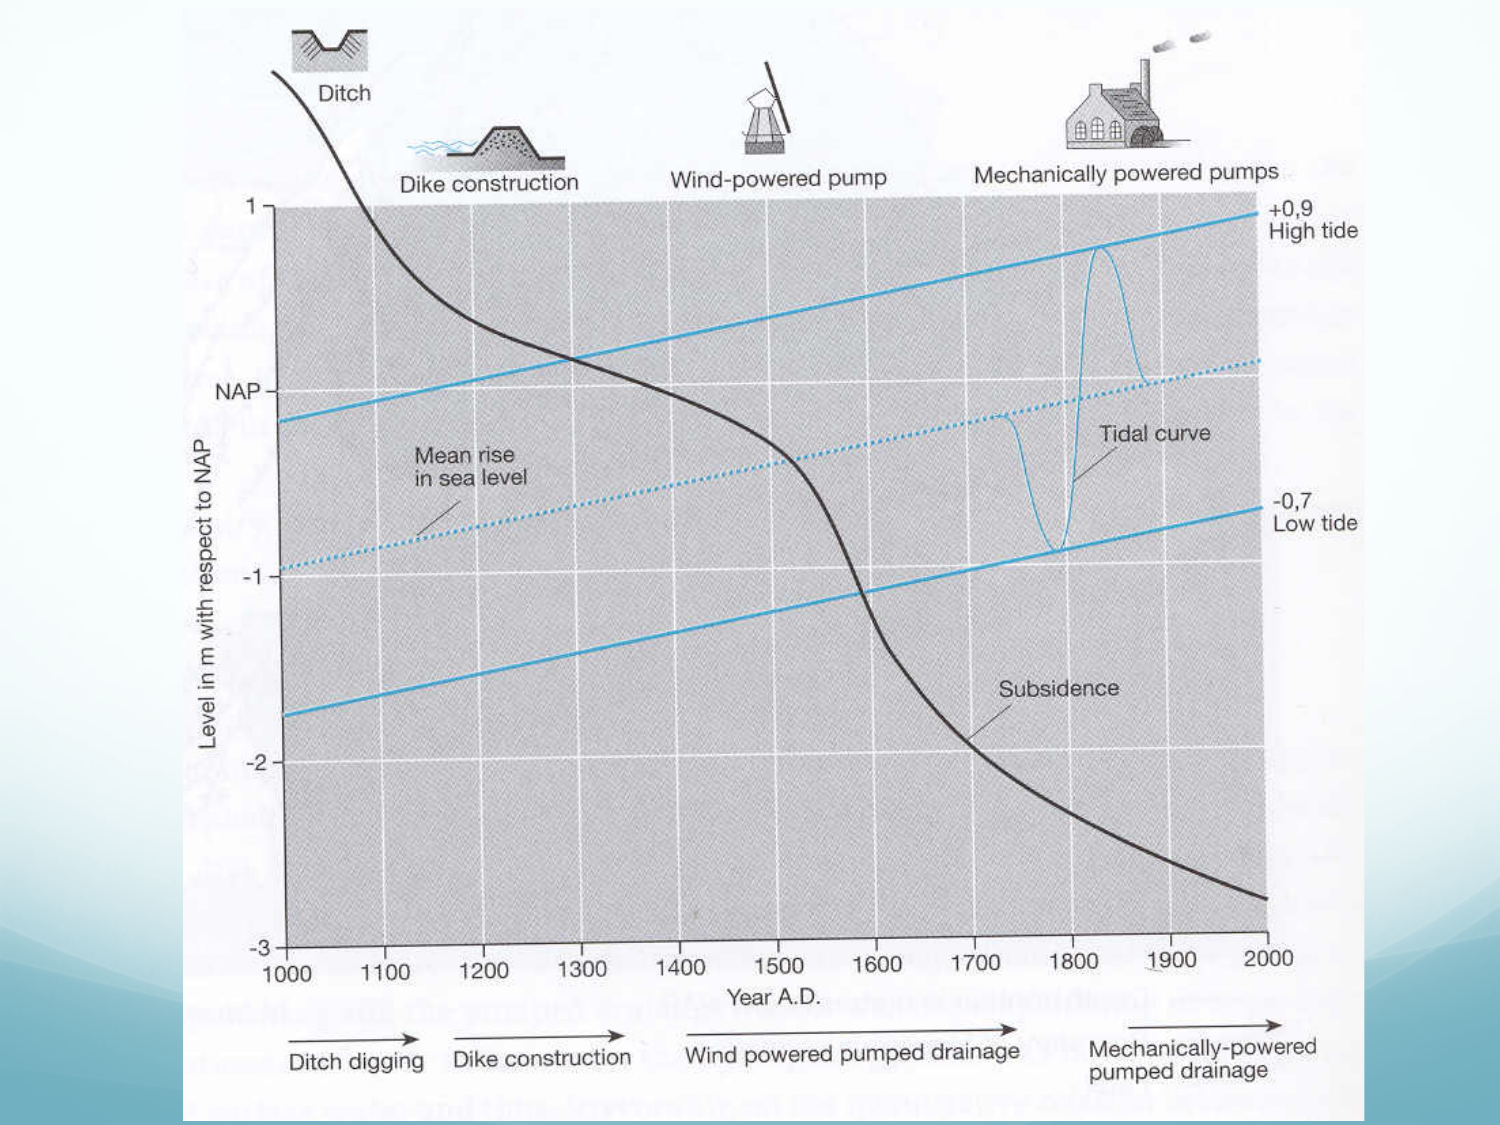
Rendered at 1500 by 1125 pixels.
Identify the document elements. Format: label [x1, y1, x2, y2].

picture [182, 7, 1365, 1122]
